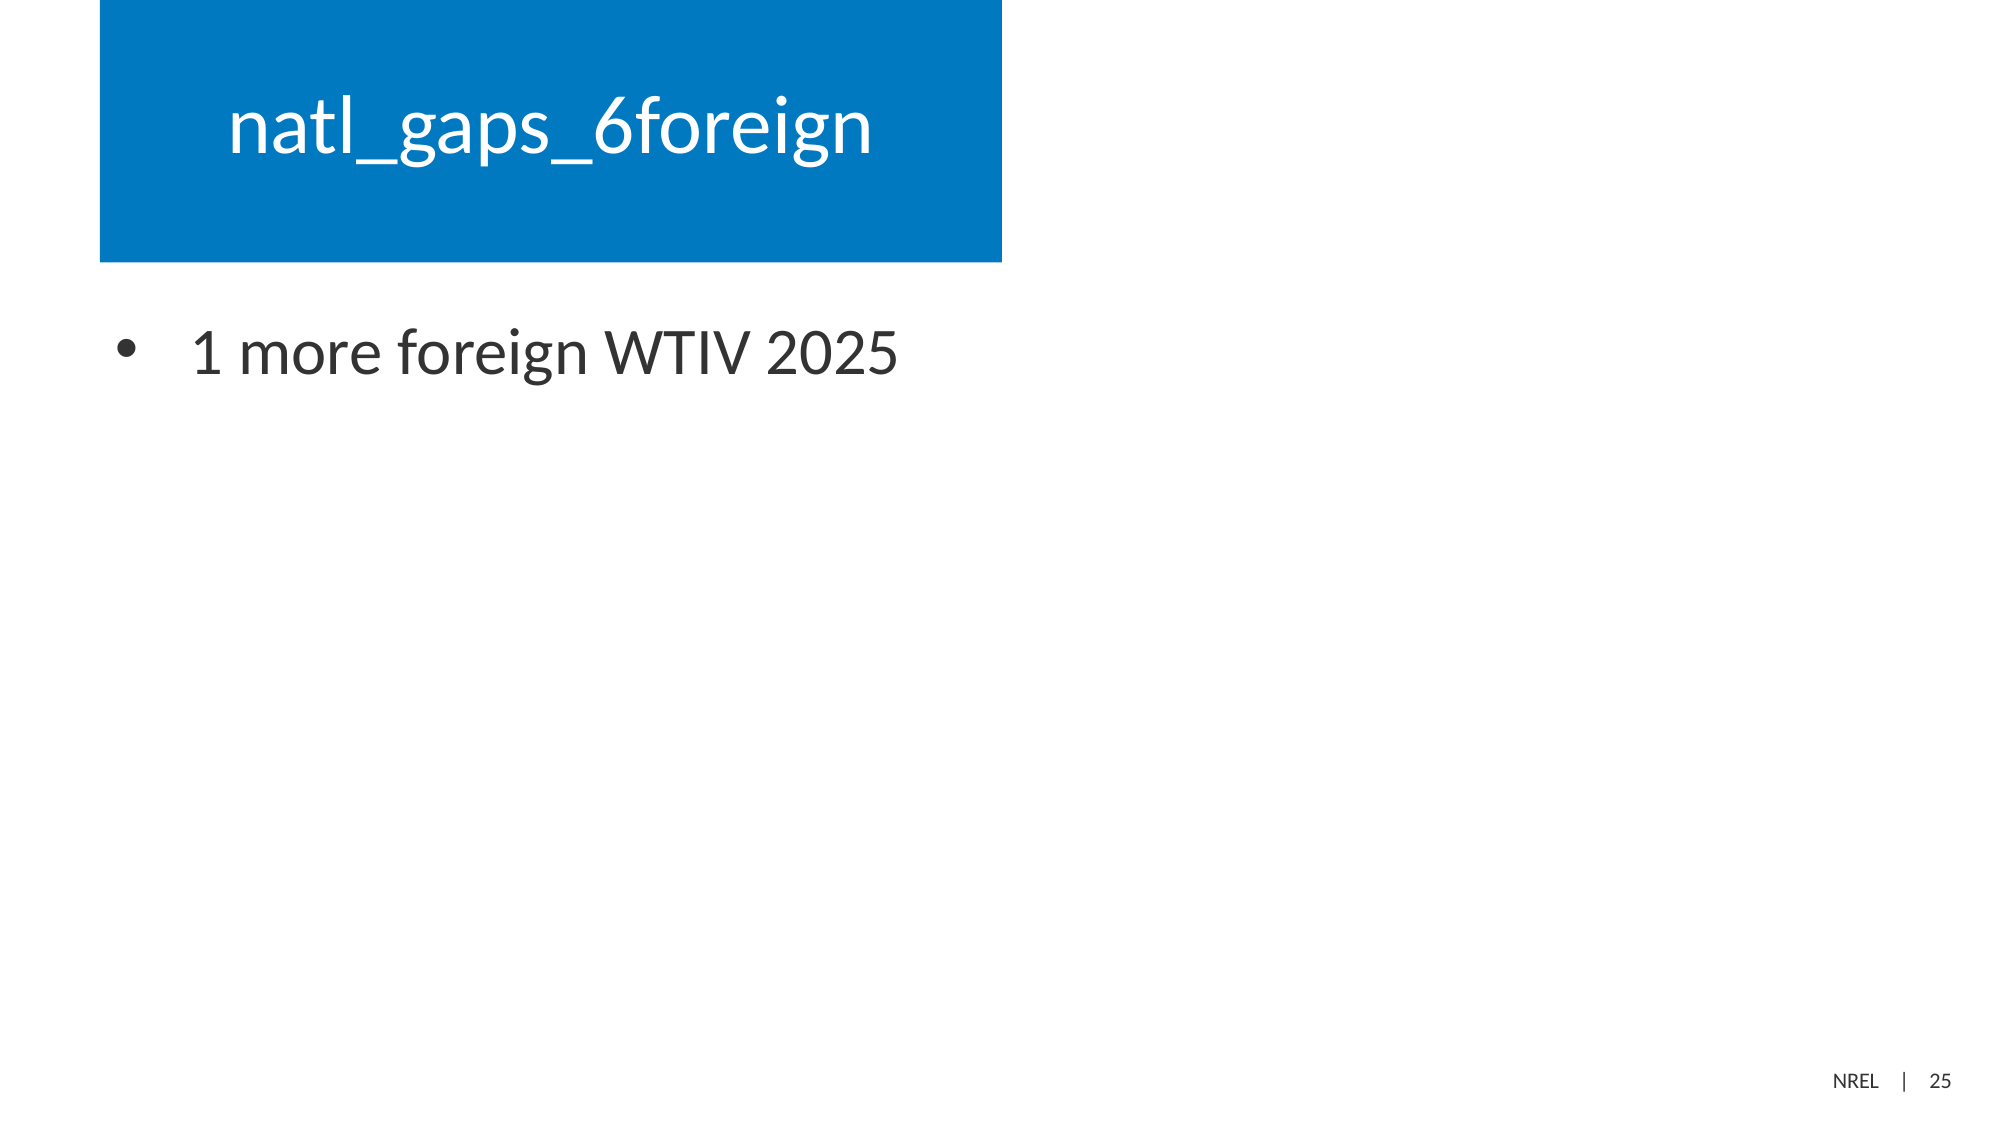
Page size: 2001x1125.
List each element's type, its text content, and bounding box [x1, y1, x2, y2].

list 1 more foreign WTIV 2025 [99, 299, 1876, 1039]
title natl_gaps_6foreign [99, 0, 1002, 263]
